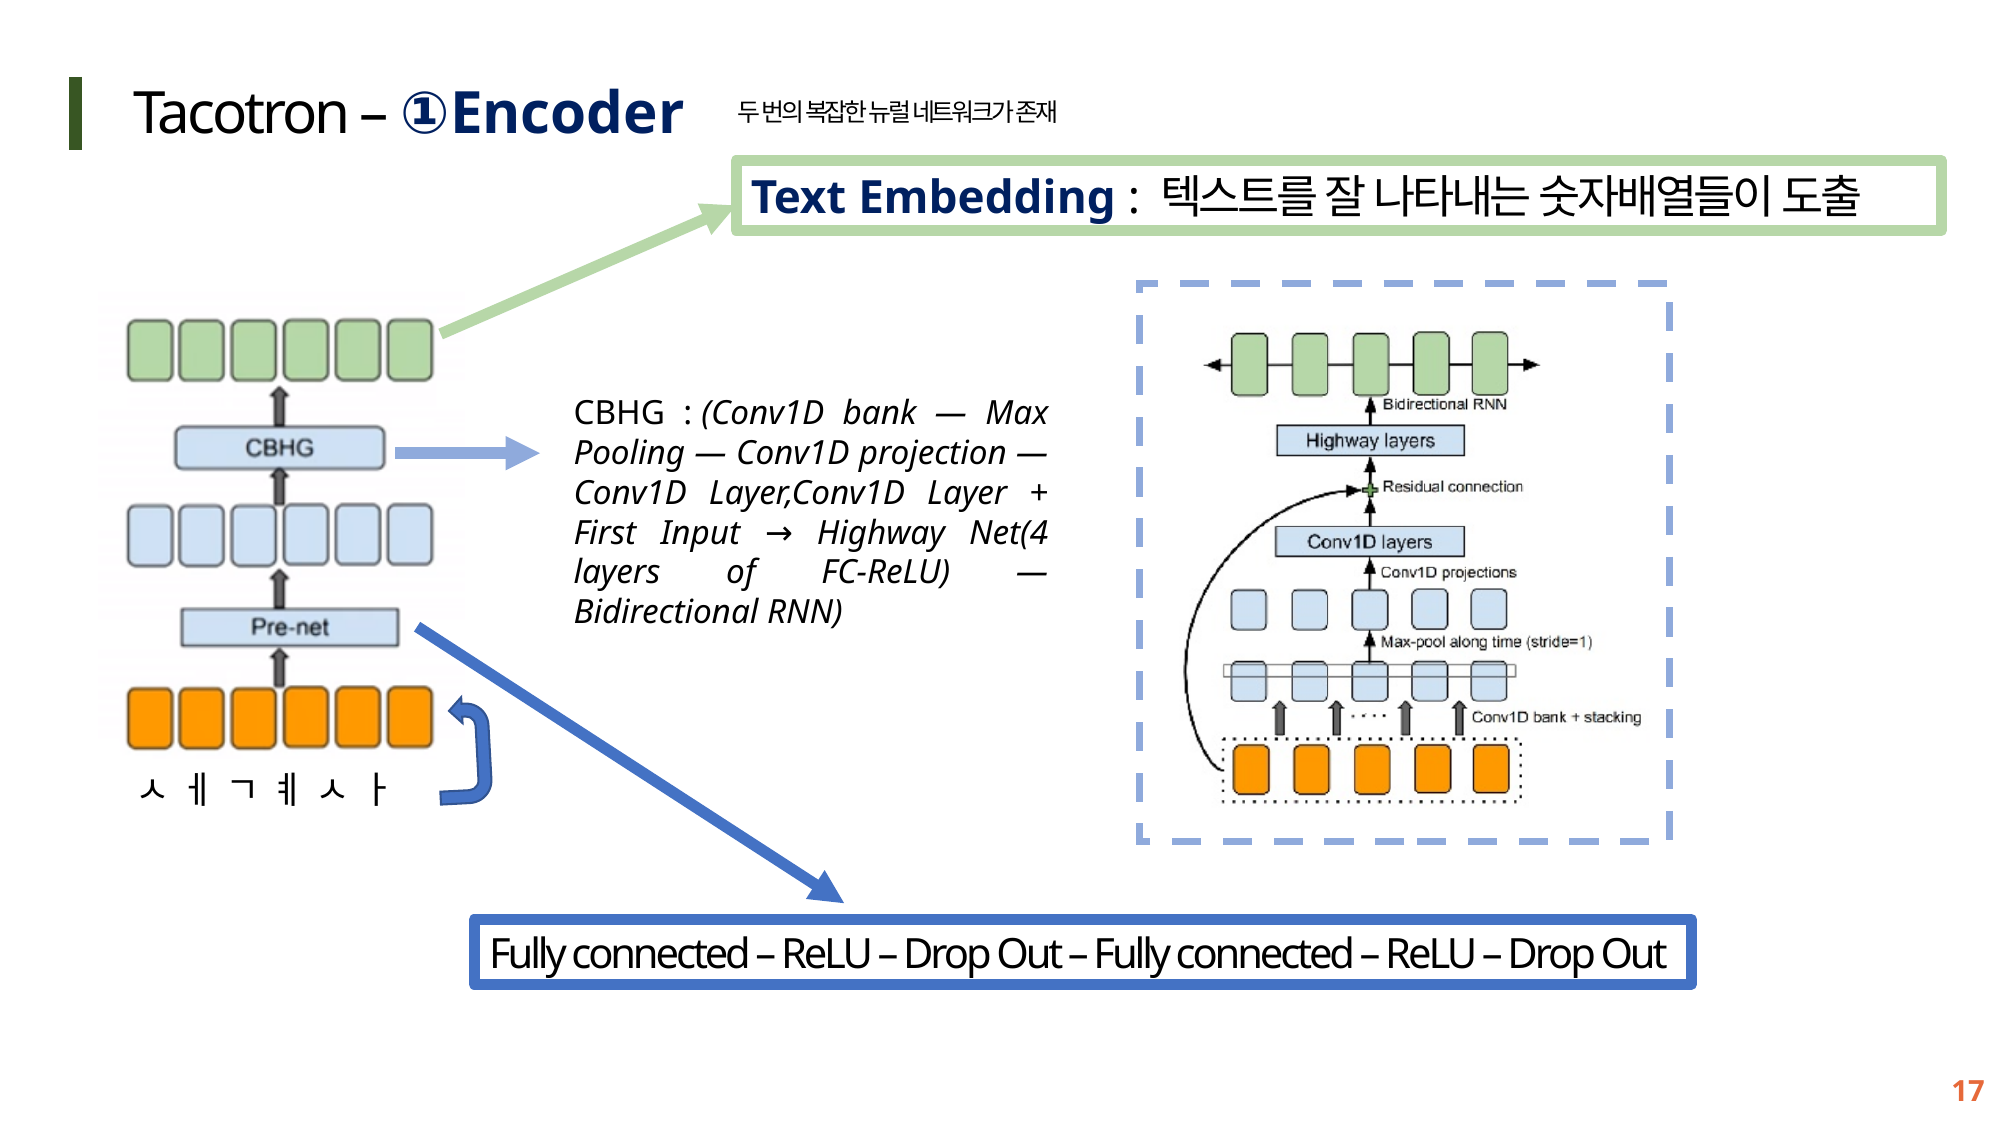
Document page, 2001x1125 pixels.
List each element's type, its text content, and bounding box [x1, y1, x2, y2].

text_box ㅅ ㅔ ㄱ ㅖ ㅅ ㅏ [120, 759, 417, 819]
text_box Fully connected – ReLU – Drop Out – Fully connected – ReLU – Drop Out [474, 919, 1692, 985]
text_box Text Embedding : 텍스트를 잘 나타내는 숫자배열들이 도출 [736, 160, 1942, 231]
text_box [417, 626, 845, 904]
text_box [440, 205, 736, 334]
text_box 두 번의 복잡한 뉴럴 네트워크가 존재 [657, 89, 1140, 134]
text_box Tacotron – ①Encoder [118, 68, 810, 153]
text_box CBHG : (Conv1D bank — Max Pooling — Conv1D projection — Conv1D Layer,Conv1D Layer + First Input → Highway Net(4 layers of FC-ReLU) — Bidirectional RNN) [558, 383, 1064, 638]
picture [98, 287, 465, 759]
slide_number 17 [1550, 1062, 2000, 1123]
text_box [1139, 283, 1670, 842]
